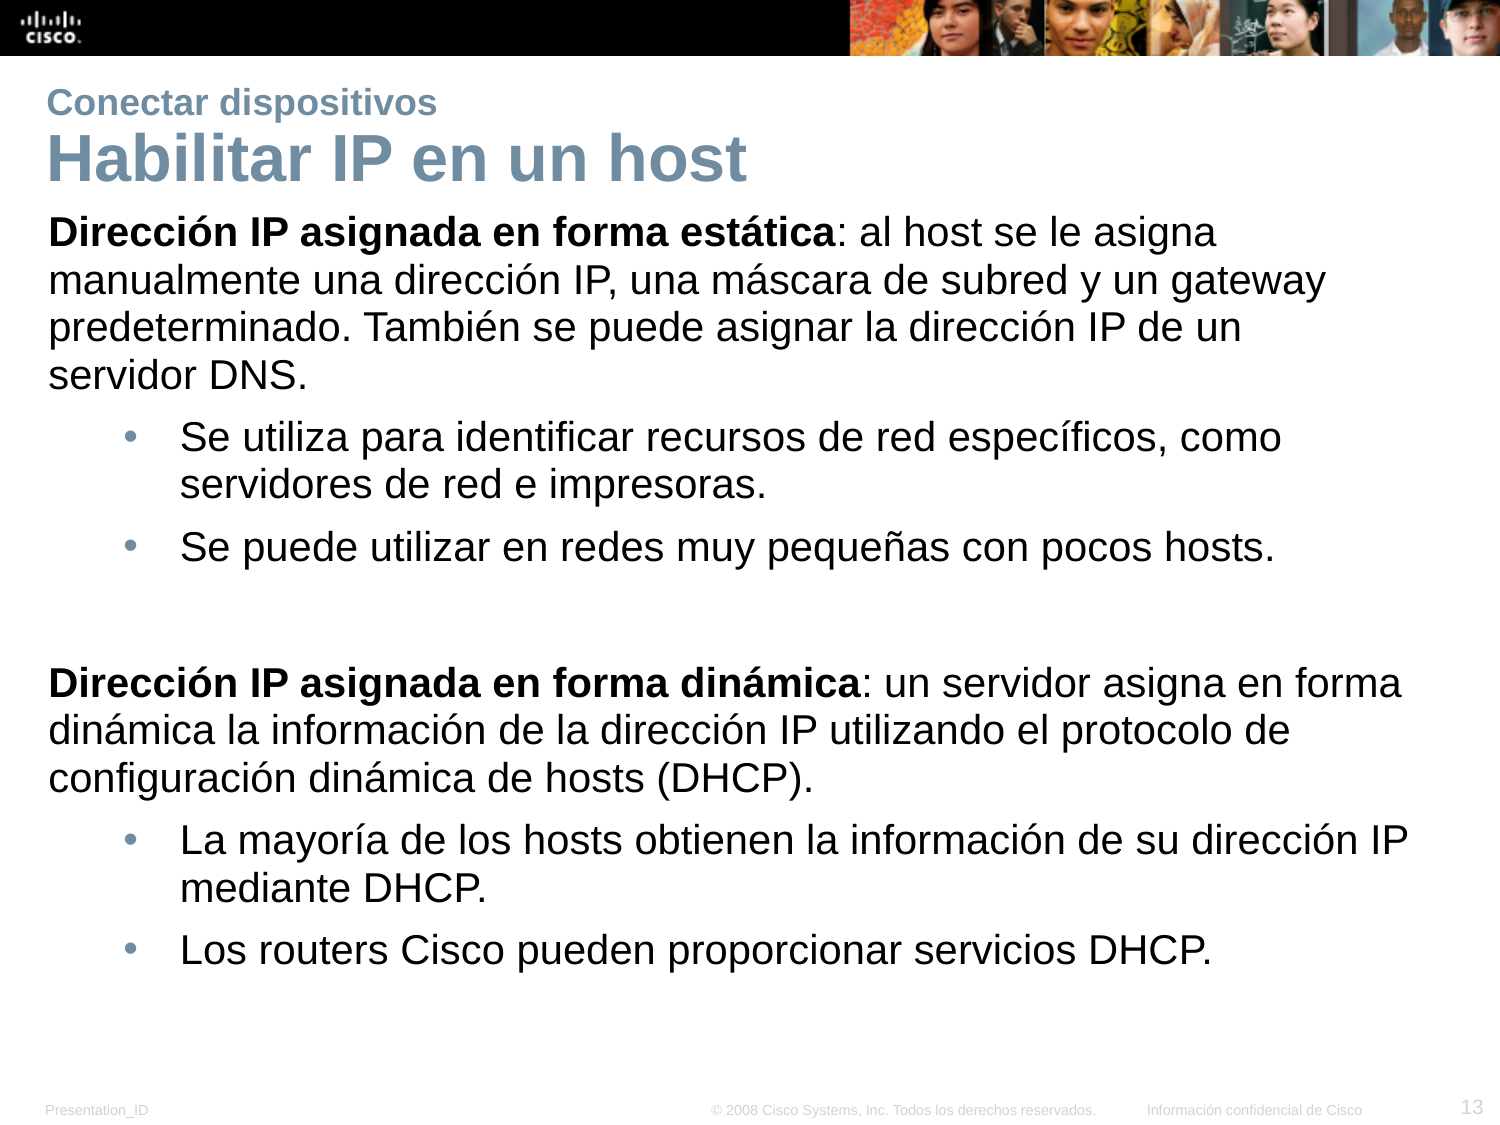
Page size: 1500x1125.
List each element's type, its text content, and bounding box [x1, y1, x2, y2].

title Conectar dispositivos Habilitar IP en un host [33, 64, 1473, 203]
list Dirección IP asignada en forma estática: al host se le asigna manualmente una dirección IP, una máscara de subred y un gateway predeterminado. También se puede asignar la dirección IP de un servidor DNS. Se utiliza para identificar recursos de red específicos, como servidores de red e impresoras. Se puede utilizar en redes muy pequeñas con pocos hosts. Dirección IP asignada en forma dinámica: un servidor asigna en forma dinámica la información de la dirección IP utilizando el protocolo de configuración dinámica de hosts (DHCP). La mayoría de los hosts obtienen la información de su dirección IP mediante DHCP. Los routers Cisco pueden proporcionar servicios DHCP. [34, 202, 1439, 1038]
picture [0, 0, 1500, 56]
